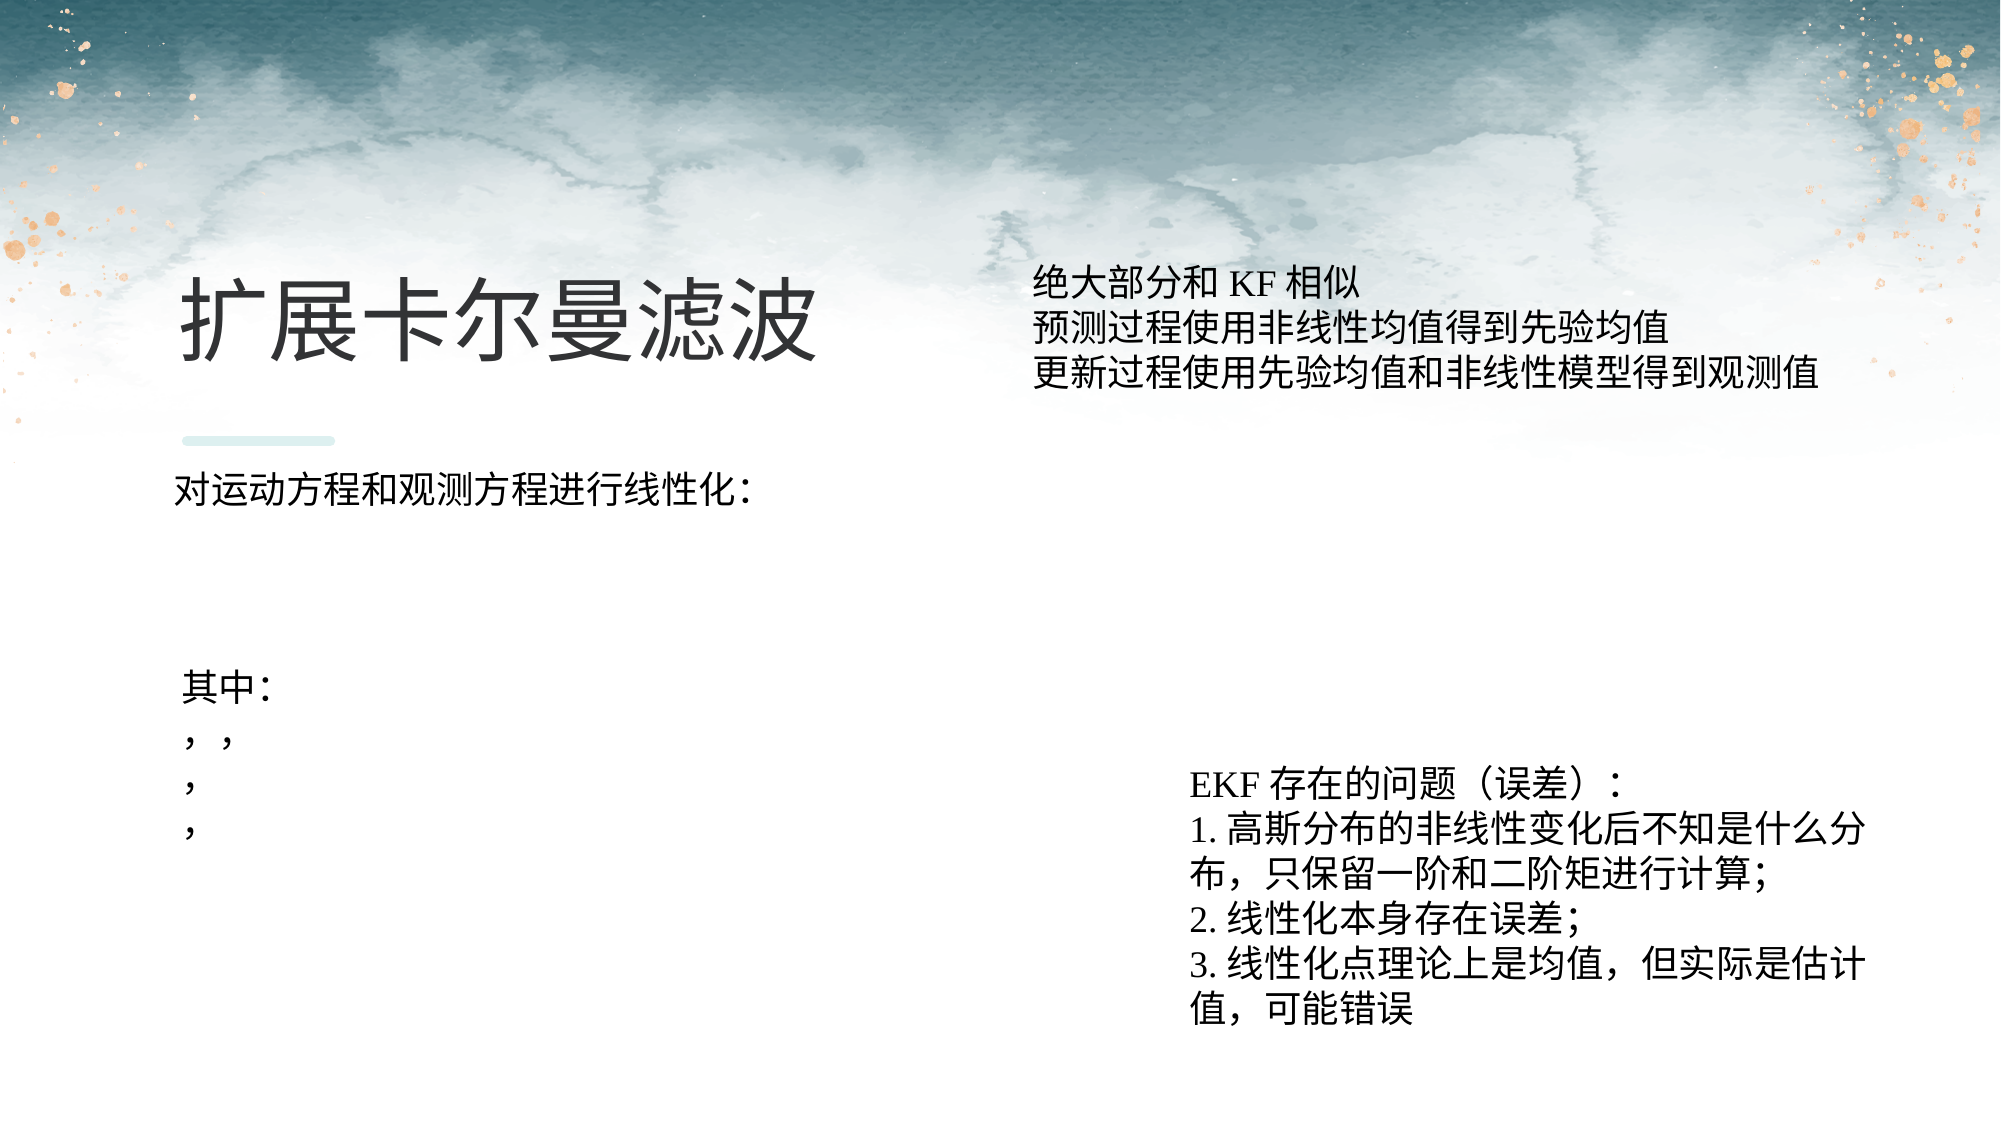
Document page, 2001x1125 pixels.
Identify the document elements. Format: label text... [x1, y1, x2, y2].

text_box EKF存在的问题（误差）： 1.高斯分布的非线性变化后不知是什么分布，只保留一阶和二阶矩进行计算； 2.线性化本身存在误差； 3.线性化点理论上是均值，但实际是估计值，可能错误 [1174, 752, 1882, 1038]
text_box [159, 255, 838, 442]
text_box 对运动方程和观测方程进行线性化： [159, 458, 1059, 519]
picture [0, 0, 2001, 563]
text_box 绝大部分和KF相似 预测过程使用非线性均值得到先验均值 更新过程使用先验均值和非线性模型得到观测值 [1017, 251, 1918, 401]
